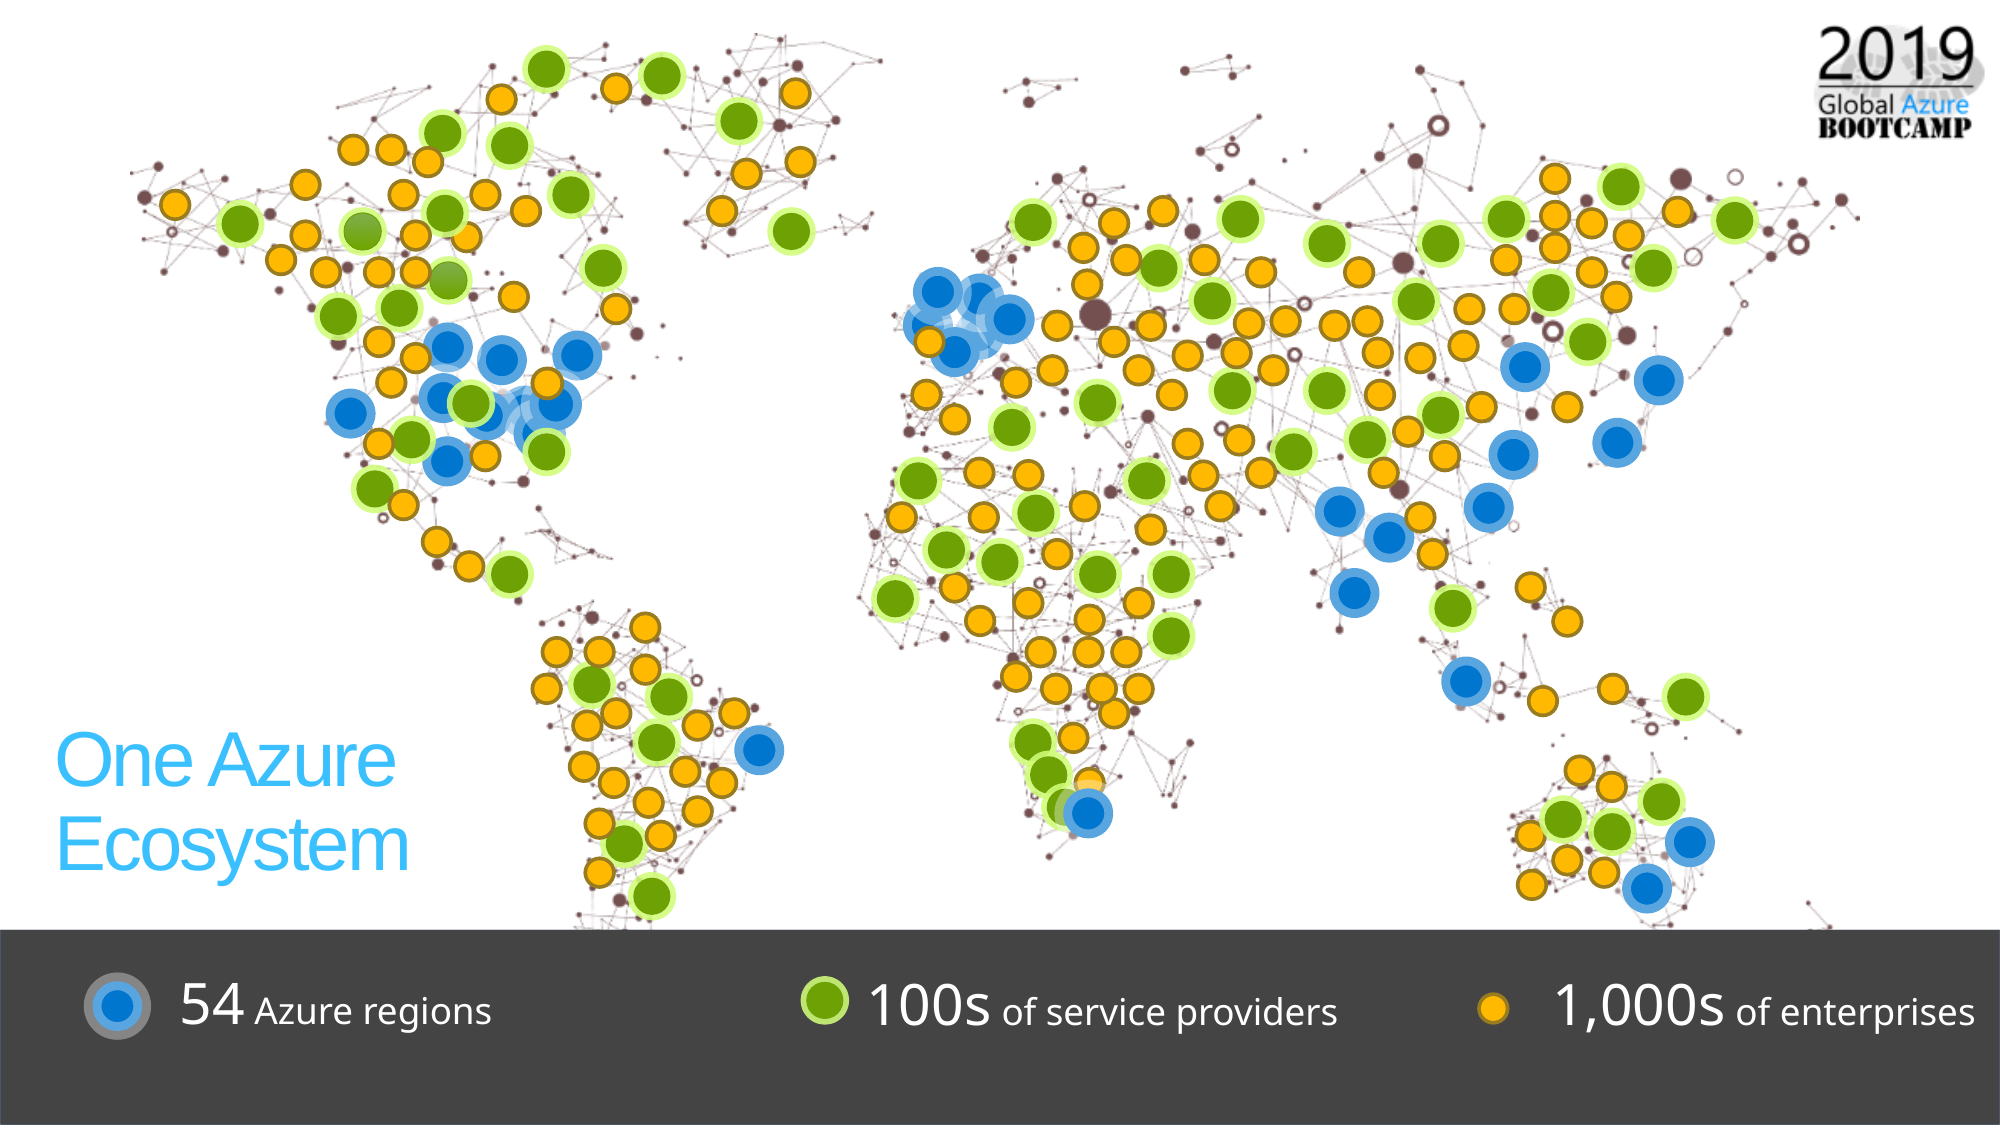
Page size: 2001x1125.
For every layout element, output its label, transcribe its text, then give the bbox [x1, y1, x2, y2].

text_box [264, 243, 298, 277]
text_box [497, 280, 530, 314]
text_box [424, 256, 473, 305]
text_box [1008, 718, 1058, 767]
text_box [1551, 605, 1584, 638]
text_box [1538, 199, 1572, 231]
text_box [579, 243, 628, 293]
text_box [1011, 488, 1061, 538]
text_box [705, 766, 739, 800]
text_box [387, 415, 436, 464]
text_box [975, 537, 1025, 587]
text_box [871, 574, 920, 624]
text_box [289, 219, 322, 252]
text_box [1244, 456, 1278, 489]
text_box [963, 456, 996, 489]
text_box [350, 464, 400, 514]
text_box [375, 284, 424, 333]
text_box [1208, 366, 1257, 415]
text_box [1302, 366, 1352, 415]
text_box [967, 501, 1000, 534]
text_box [1612, 219, 1645, 252]
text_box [1012, 458, 1045, 492]
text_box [1036, 354, 1069, 387]
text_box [1428, 584, 1478, 633]
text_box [1232, 307, 1266, 340]
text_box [530, 366, 565, 401]
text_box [999, 366, 1033, 399]
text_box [92, 975, 658, 1038]
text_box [485, 121, 534, 170]
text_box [1073, 378, 1122, 428]
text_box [1447, 329, 1480, 363]
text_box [314, 292, 363, 341]
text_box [567, 660, 617, 709]
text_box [530, 672, 563, 706]
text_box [1596, 672, 1630, 706]
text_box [159, 188, 192, 222]
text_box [1187, 459, 1220, 492]
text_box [1392, 277, 1441, 326]
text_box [730, 157, 763, 190]
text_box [387, 488, 420, 522]
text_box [375, 366, 408, 399]
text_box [418, 109, 467, 158]
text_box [1465, 390, 1498, 424]
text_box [485, 550, 534, 599]
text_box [522, 44, 571, 94]
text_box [938, 571, 972, 604]
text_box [1404, 341, 1437, 375]
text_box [1171, 427, 1204, 461]
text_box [705, 194, 739, 228]
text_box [1204, 490, 1237, 523]
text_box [1222, 424, 1256, 457]
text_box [567, 750, 601, 783]
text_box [718, 697, 751, 730]
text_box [999, 660, 1033, 693]
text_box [1122, 586, 1155, 620]
picture [130, 12, 1995, 1047]
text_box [600, 72, 633, 105]
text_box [571, 709, 604, 742]
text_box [1041, 537, 1074, 571]
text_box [1146, 611, 1196, 661]
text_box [1539, 795, 1588, 844]
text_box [1404, 501, 1437, 534]
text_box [546, 170, 596, 220]
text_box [337, 133, 370, 166]
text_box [1134, 309, 1168, 342]
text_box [1482, 194, 1531, 244]
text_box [1068, 490, 1101, 523]
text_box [1351, 305, 1384, 338]
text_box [1595, 770, 1628, 804]
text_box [1024, 635, 1057, 669]
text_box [627, 872, 677, 921]
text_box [637, 51, 687, 101]
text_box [1146, 194, 1180, 228]
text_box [632, 786, 665, 819]
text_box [1188, 243, 1221, 277]
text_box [1122, 456, 1171, 506]
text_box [1039, 672, 1073, 706]
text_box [420, 525, 454, 559]
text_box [922, 525, 971, 575]
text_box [1498, 292, 1531, 326]
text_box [583, 807, 616, 840]
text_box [309, 256, 343, 289]
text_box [1067, 231, 1100, 265]
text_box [987, 403, 1037, 452]
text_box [963, 604, 997, 638]
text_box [1041, 782, 1090, 832]
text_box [1416, 390, 1466, 440]
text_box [1515, 868, 1549, 902]
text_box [779, 77, 812, 110]
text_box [1453, 292, 1486, 326]
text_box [1008, 198, 1058, 247]
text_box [1012, 586, 1045, 620]
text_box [1629, 243, 1678, 293]
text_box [784, 145, 817, 179]
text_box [469, 178, 502, 212]
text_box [1257, 354, 1290, 387]
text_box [1538, 162, 1572, 195]
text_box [1097, 697, 1131, 730]
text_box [1361, 336, 1394, 369]
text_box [1428, 439, 1462, 473]
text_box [597, 766, 631, 800]
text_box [1188, 276, 1237, 326]
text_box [1269, 427, 1318, 477]
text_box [1363, 378, 1397, 411]
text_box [1391, 415, 1425, 448]
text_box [1134, 513, 1168, 546]
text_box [1514, 819, 1547, 853]
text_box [1575, 207, 1609, 240]
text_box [1024, 750, 1073, 800]
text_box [289, 168, 322, 201]
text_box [800, 975, 1387, 1038]
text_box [1302, 219, 1352, 268]
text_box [1041, 309, 1074, 342]
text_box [681, 709, 714, 742]
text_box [362, 256, 396, 289]
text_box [1110, 635, 1143, 669]
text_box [1097, 325, 1131, 359]
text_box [1070, 268, 1104, 301]
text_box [1600, 280, 1633, 314]
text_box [362, 325, 396, 359]
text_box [1057, 721, 1090, 755]
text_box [1220, 336, 1253, 370]
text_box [644, 672, 694, 722]
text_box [1073, 766, 1106, 800]
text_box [681, 795, 714, 828]
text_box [714, 96, 764, 146]
text_box One Azure Ecosystem [39, 711, 130, 860]
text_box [629, 611, 662, 644]
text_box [522, 427, 571, 477]
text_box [453, 550, 486, 583]
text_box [362, 427, 396, 461]
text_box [540, 635, 573, 669]
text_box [1416, 219, 1466, 268]
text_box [1538, 231, 1572, 265]
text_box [411, 145, 445, 179]
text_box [1710, 196, 1759, 245]
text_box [629, 653, 662, 686]
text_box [644, 819, 677, 853]
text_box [1489, 244, 1523, 277]
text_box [632, 718, 681, 767]
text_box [1367, 456, 1400, 489]
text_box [1596, 162, 1646, 212]
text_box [1514, 571, 1547, 604]
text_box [485, 83, 518, 116]
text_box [1563, 317, 1613, 367]
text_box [446, 379, 496, 428]
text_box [669, 755, 702, 788]
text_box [509, 194, 543, 228]
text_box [399, 219, 432, 252]
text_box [1416, 537, 1449, 571]
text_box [885, 501, 918, 534]
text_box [1072, 635, 1105, 669]
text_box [1661, 672, 1710, 722]
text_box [1575, 256, 1609, 289]
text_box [913, 325, 946, 359]
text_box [1085, 672, 1119, 706]
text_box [1269, 305, 1302, 338]
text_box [1551, 390, 1584, 424]
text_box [338, 207, 387, 256]
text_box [215, 199, 265, 249]
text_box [938, 403, 972, 436]
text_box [600, 697, 633, 730]
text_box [1661, 195, 1694, 229]
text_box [1588, 807, 1637, 856]
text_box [1343, 415, 1392, 464]
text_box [1477, 975, 2000, 1038]
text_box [1146, 550, 1196, 599]
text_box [1342, 256, 1376, 289]
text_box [1244, 256, 1278, 289]
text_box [1318, 309, 1351, 342]
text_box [910, 378, 943, 411]
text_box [600, 819, 649, 869]
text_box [420, 189, 470, 238]
text_box [0, 929, 2000, 1125]
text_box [375, 133, 408, 166]
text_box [1526, 684, 1560, 718]
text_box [1171, 339, 1204, 372]
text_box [583, 635, 616, 669]
text_box [0, 0, 2000, 929]
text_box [399, 256, 432, 289]
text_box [1122, 672, 1155, 706]
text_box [767, 207, 816, 256]
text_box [469, 439, 502, 473]
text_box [1134, 243, 1184, 293]
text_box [583, 856, 616, 889]
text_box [1637, 777, 1686, 827]
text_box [1551, 844, 1584, 877]
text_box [1097, 207, 1131, 240]
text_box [1110, 243, 1143, 277]
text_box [1216, 194, 1265, 244]
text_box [600, 292, 633, 326]
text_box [1073, 603, 1106, 636]
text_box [1587, 856, 1621, 889]
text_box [399, 341, 432, 375]
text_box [1122, 354, 1155, 387]
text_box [1563, 754, 1596, 787]
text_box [1526, 268, 1576, 317]
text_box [1073, 550, 1122, 599]
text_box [894, 456, 943, 506]
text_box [450, 220, 483, 254]
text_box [1155, 378, 1189, 411]
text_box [387, 178, 420, 212]
